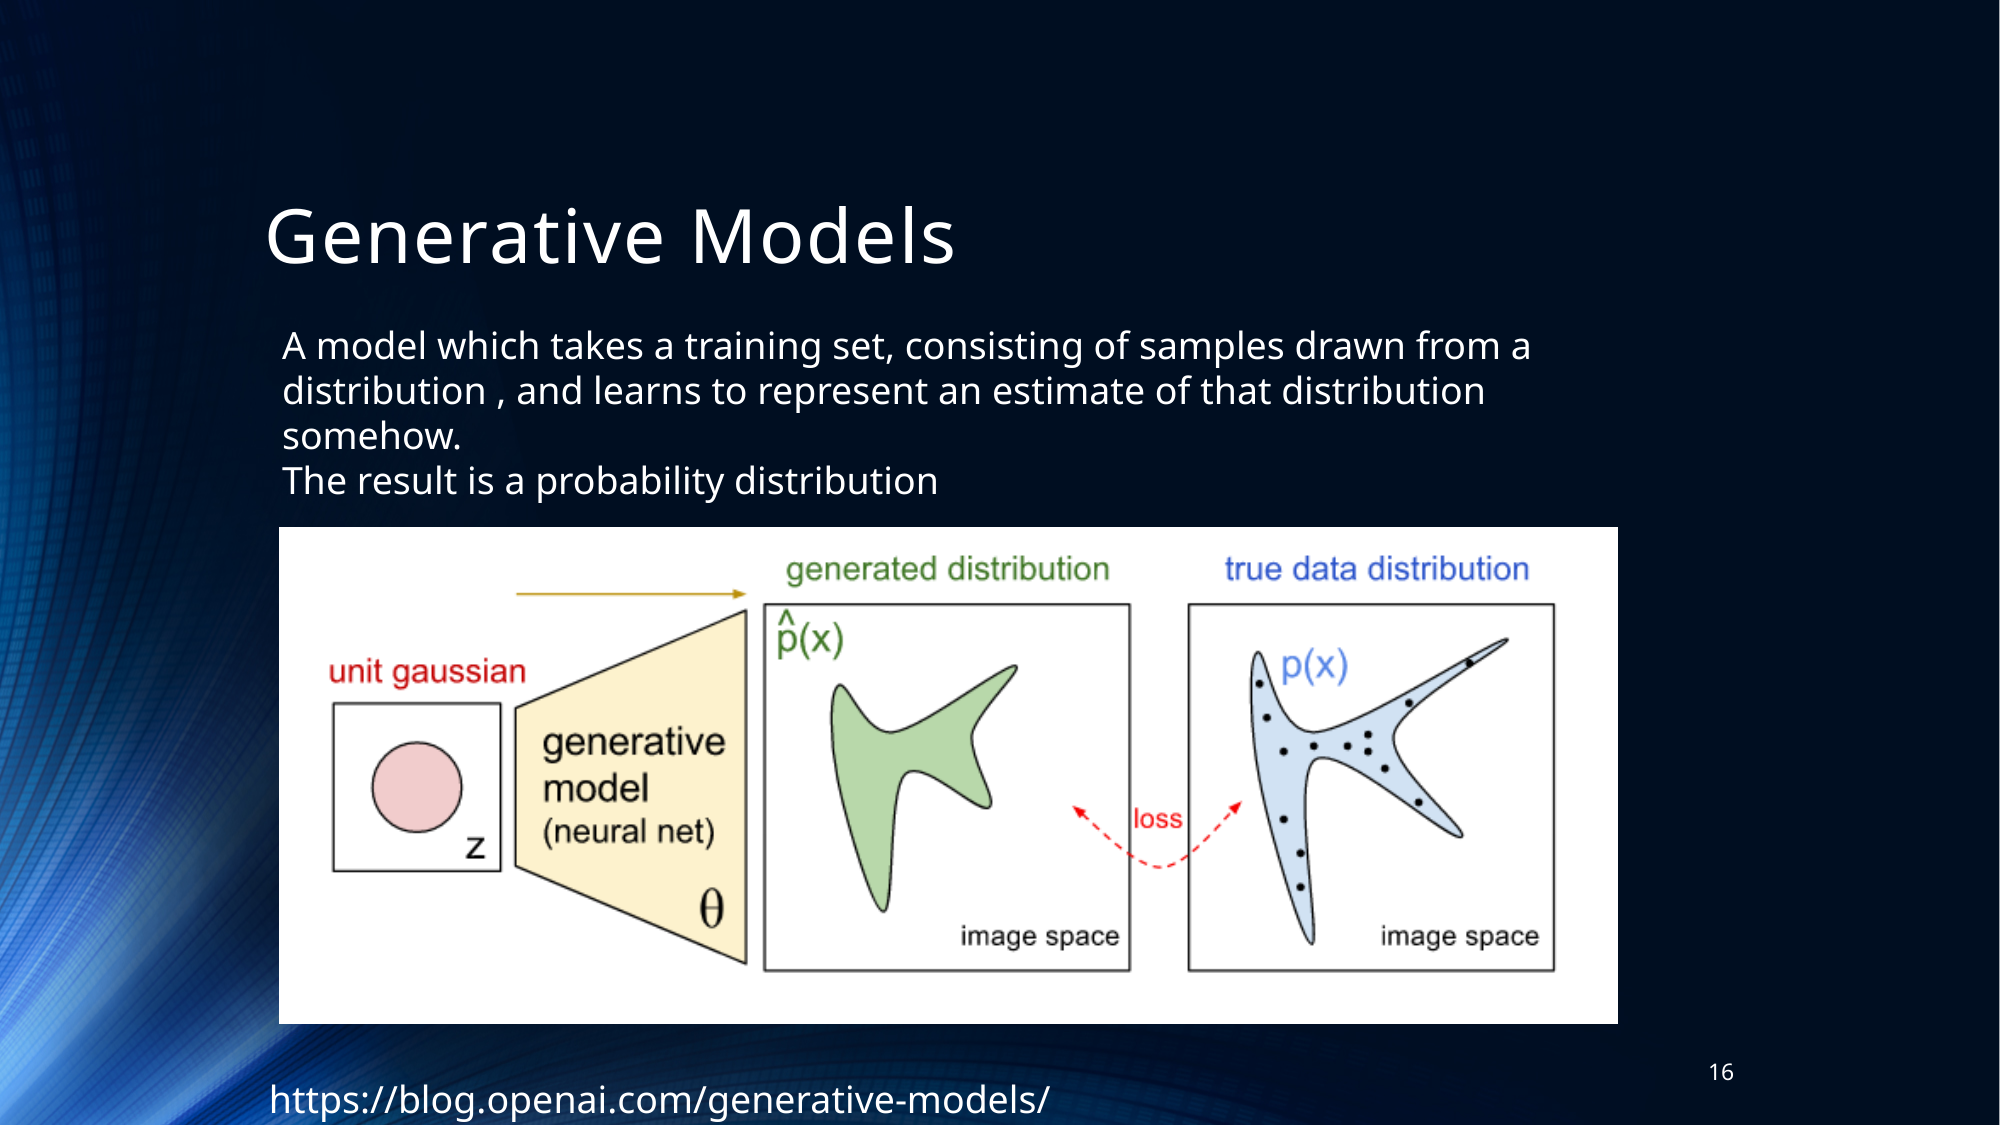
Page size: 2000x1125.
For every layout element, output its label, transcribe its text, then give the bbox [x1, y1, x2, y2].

slide_number 16 [1612, 1050, 1750, 1096]
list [279, 527, 1619, 1024]
title Generative Models [249, 62, 1750, 288]
text_box https://blog.openai.com/generative-models/ [254, 1068, 1750, 1125]
picture [0, 0, 2000, 1125]
